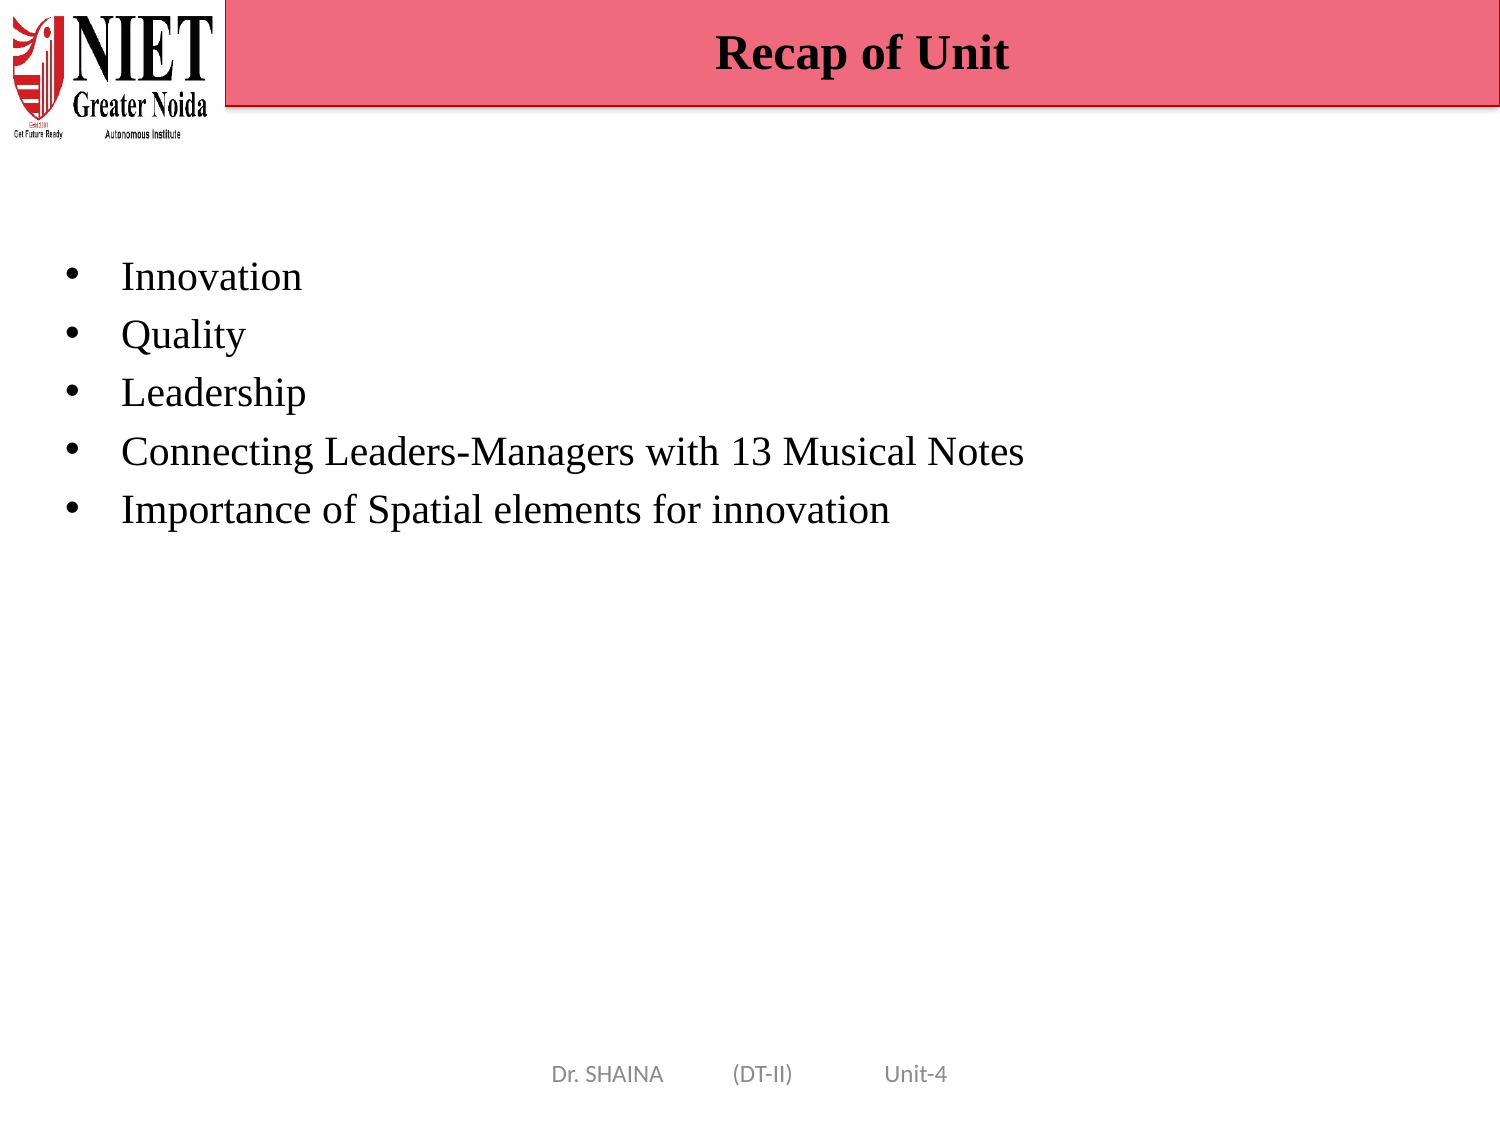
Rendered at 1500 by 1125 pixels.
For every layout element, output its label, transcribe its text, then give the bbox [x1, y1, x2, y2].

text_box Recap of Unit [226, 0, 1500, 107]
footer Dr. SHAINA (DT-II) Unit-4 [512, 1042, 988, 1103]
list Innovation Quality Leadership Connecting Leaders-Managers with 13 Musical Notes Importance of Spatial elements for innovation [50, 162, 1463, 1025]
picture [0, 0, 226, 156]
